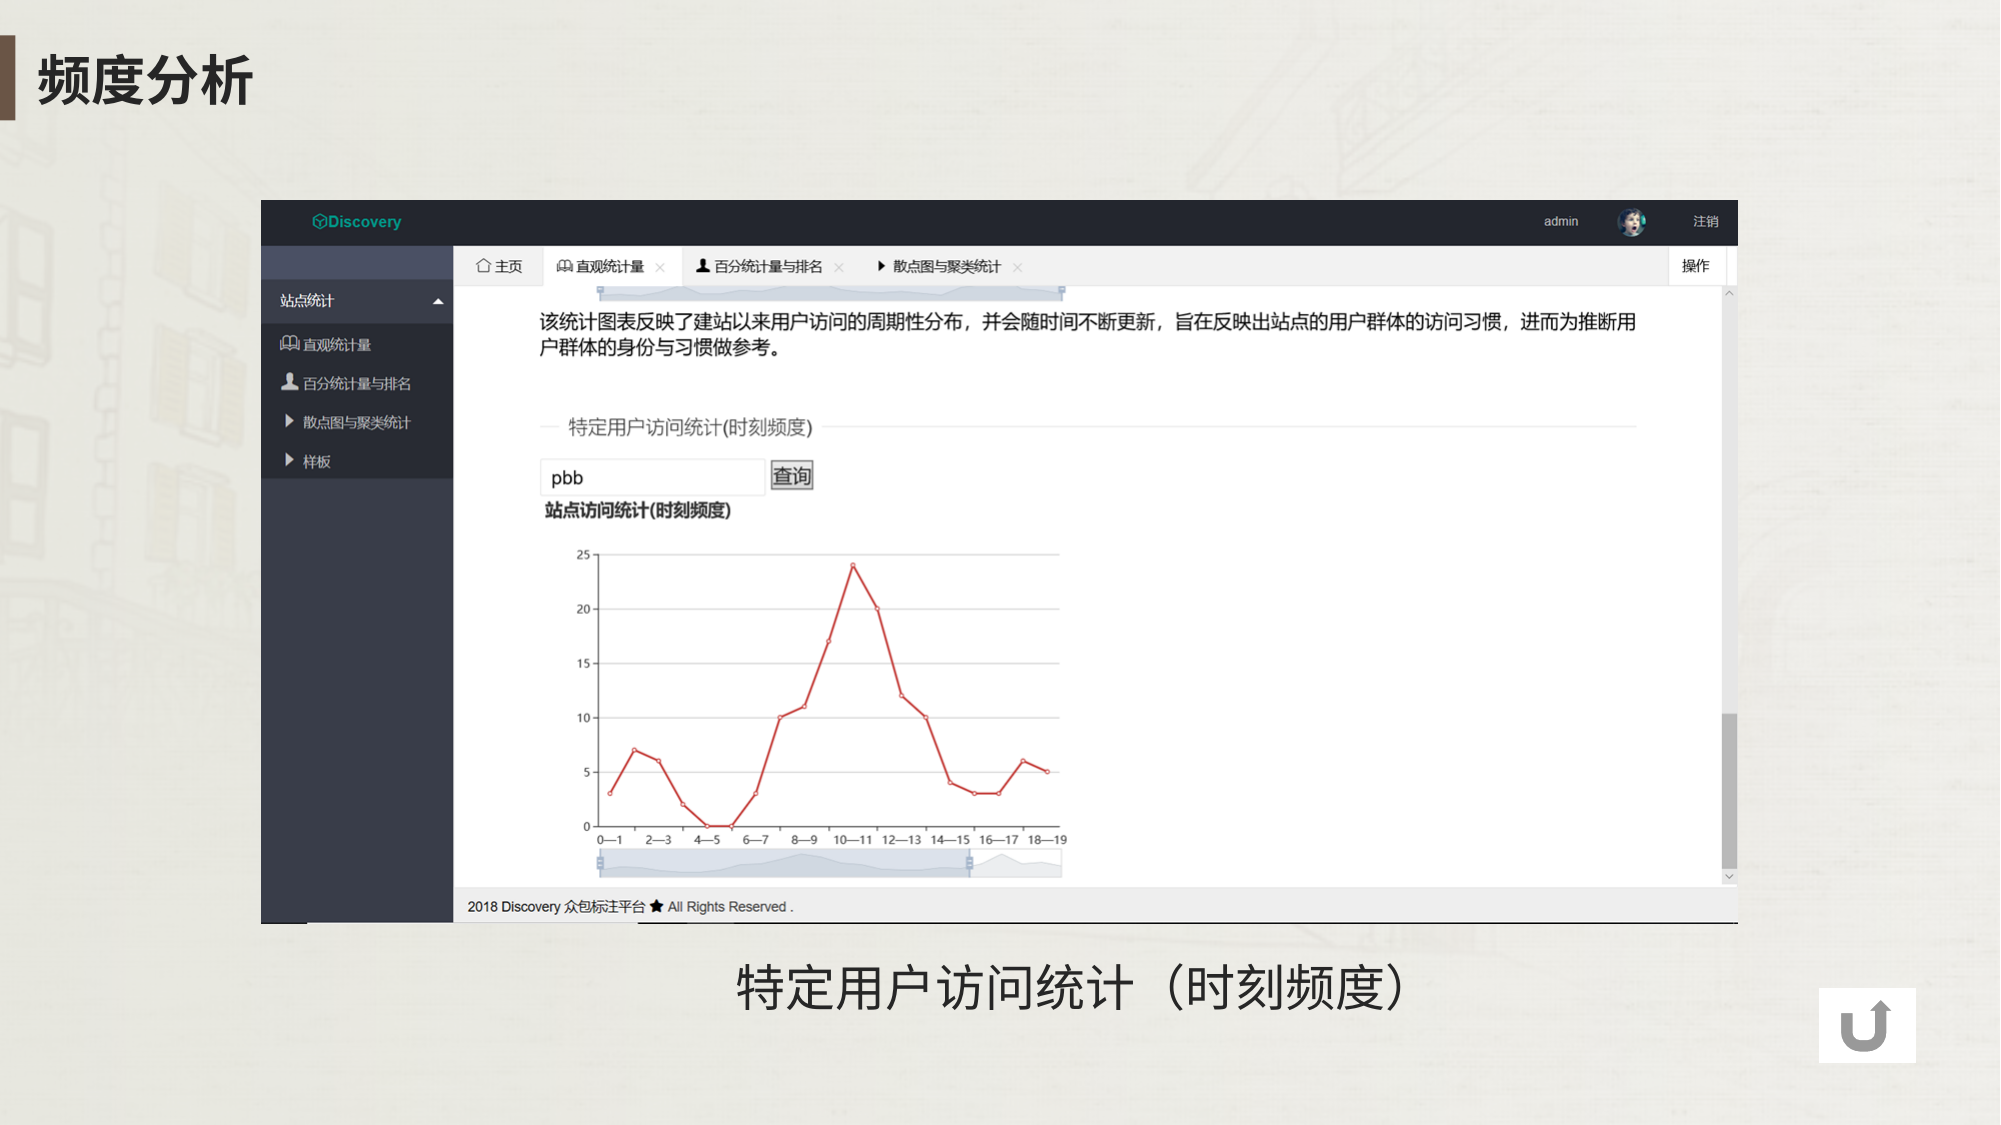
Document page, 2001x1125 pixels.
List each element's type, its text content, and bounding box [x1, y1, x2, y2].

text_box 特定用户访问统计（时刻频度） [714, 955, 1450, 1096]
text_box 频度分析 [22, 38, 609, 119]
text_box [1819, 988, 1916, 1063]
picture [261, 200, 1738, 924]
